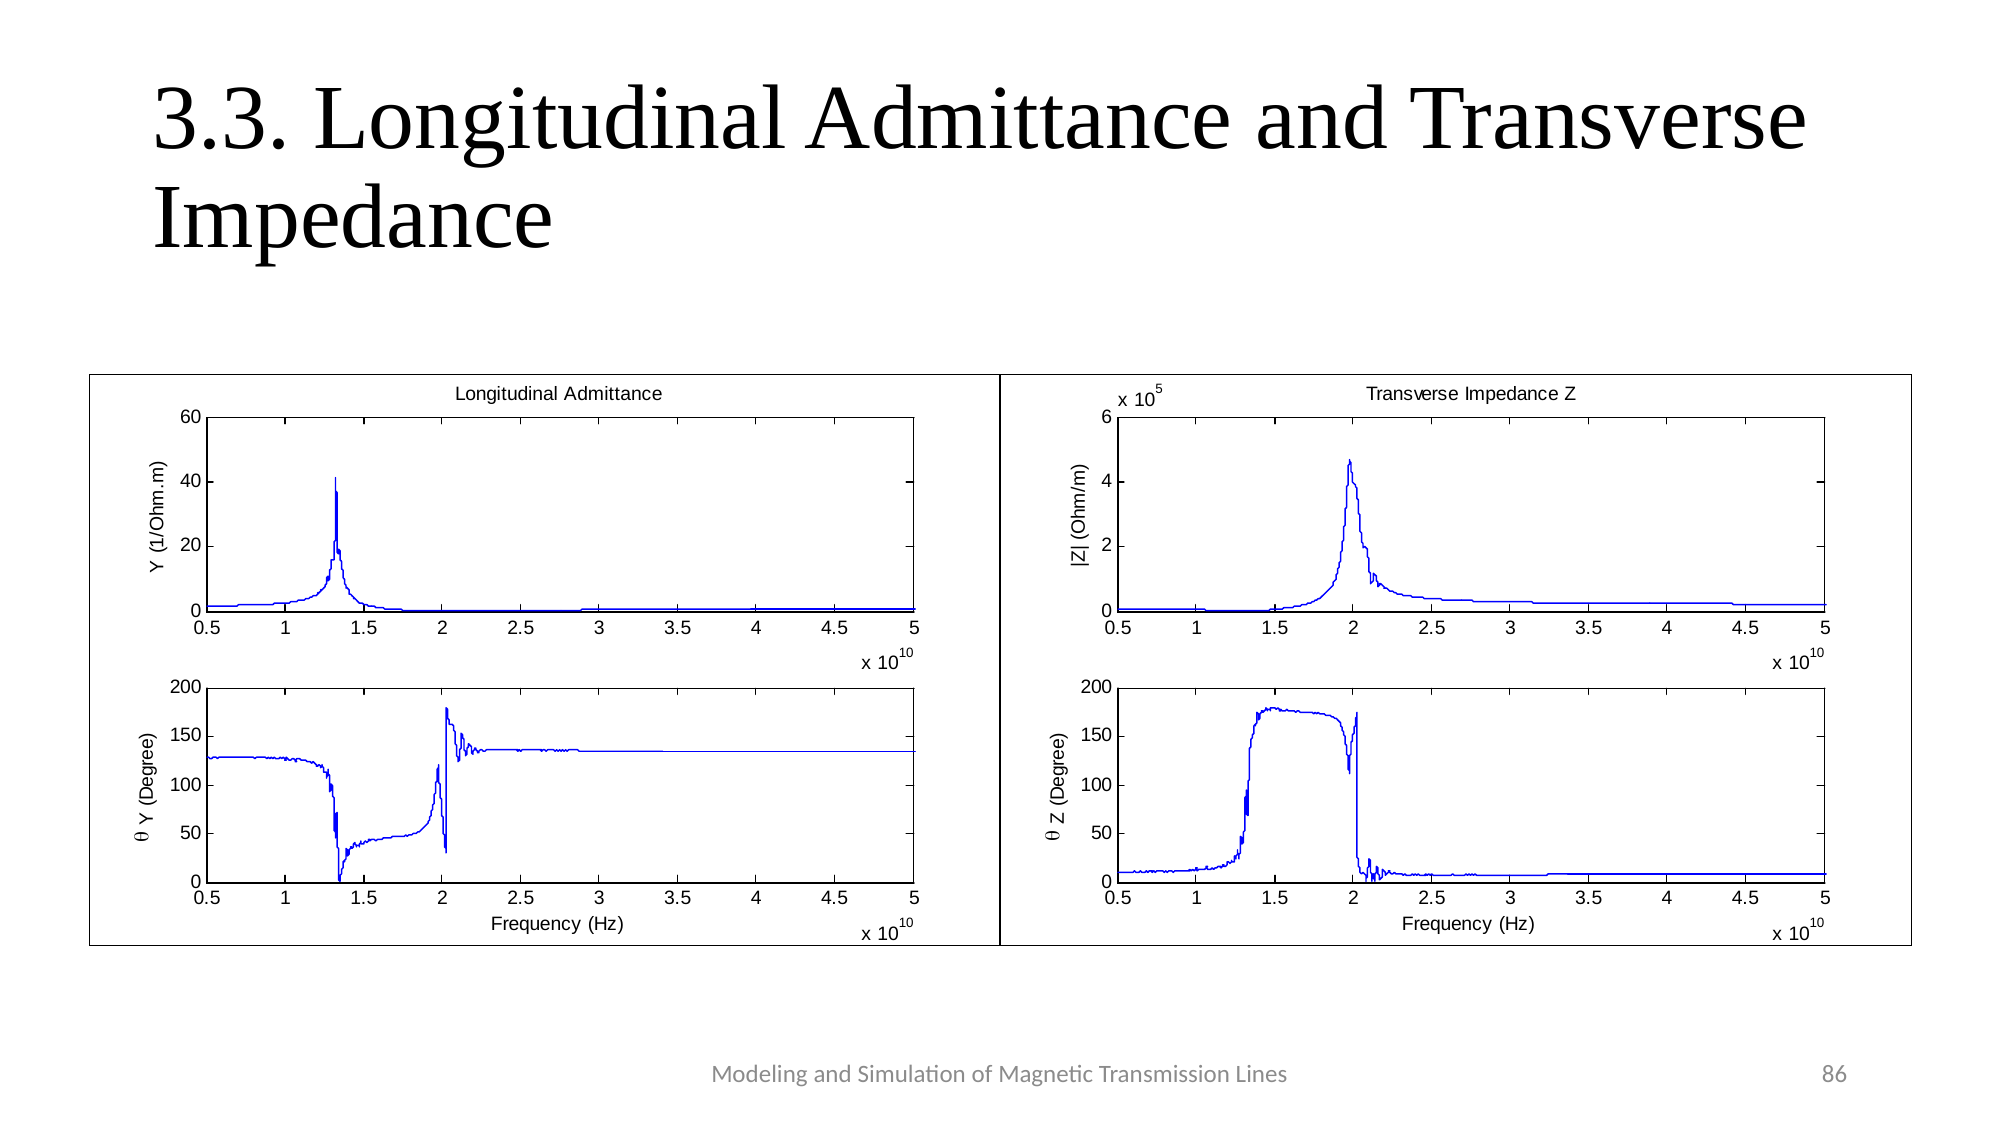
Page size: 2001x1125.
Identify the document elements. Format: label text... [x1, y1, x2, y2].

slide_number 86 [1412, 1042, 1863, 1103]
picture [999, 374, 1912, 946]
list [88, 374, 999, 946]
footer Modeling and Simulation of Magnetic Transmission Lines [662, 1042, 1338, 1103]
title 3.3. Longitudinal Admittance and Transverse Impedance [137, 59, 1863, 278]
